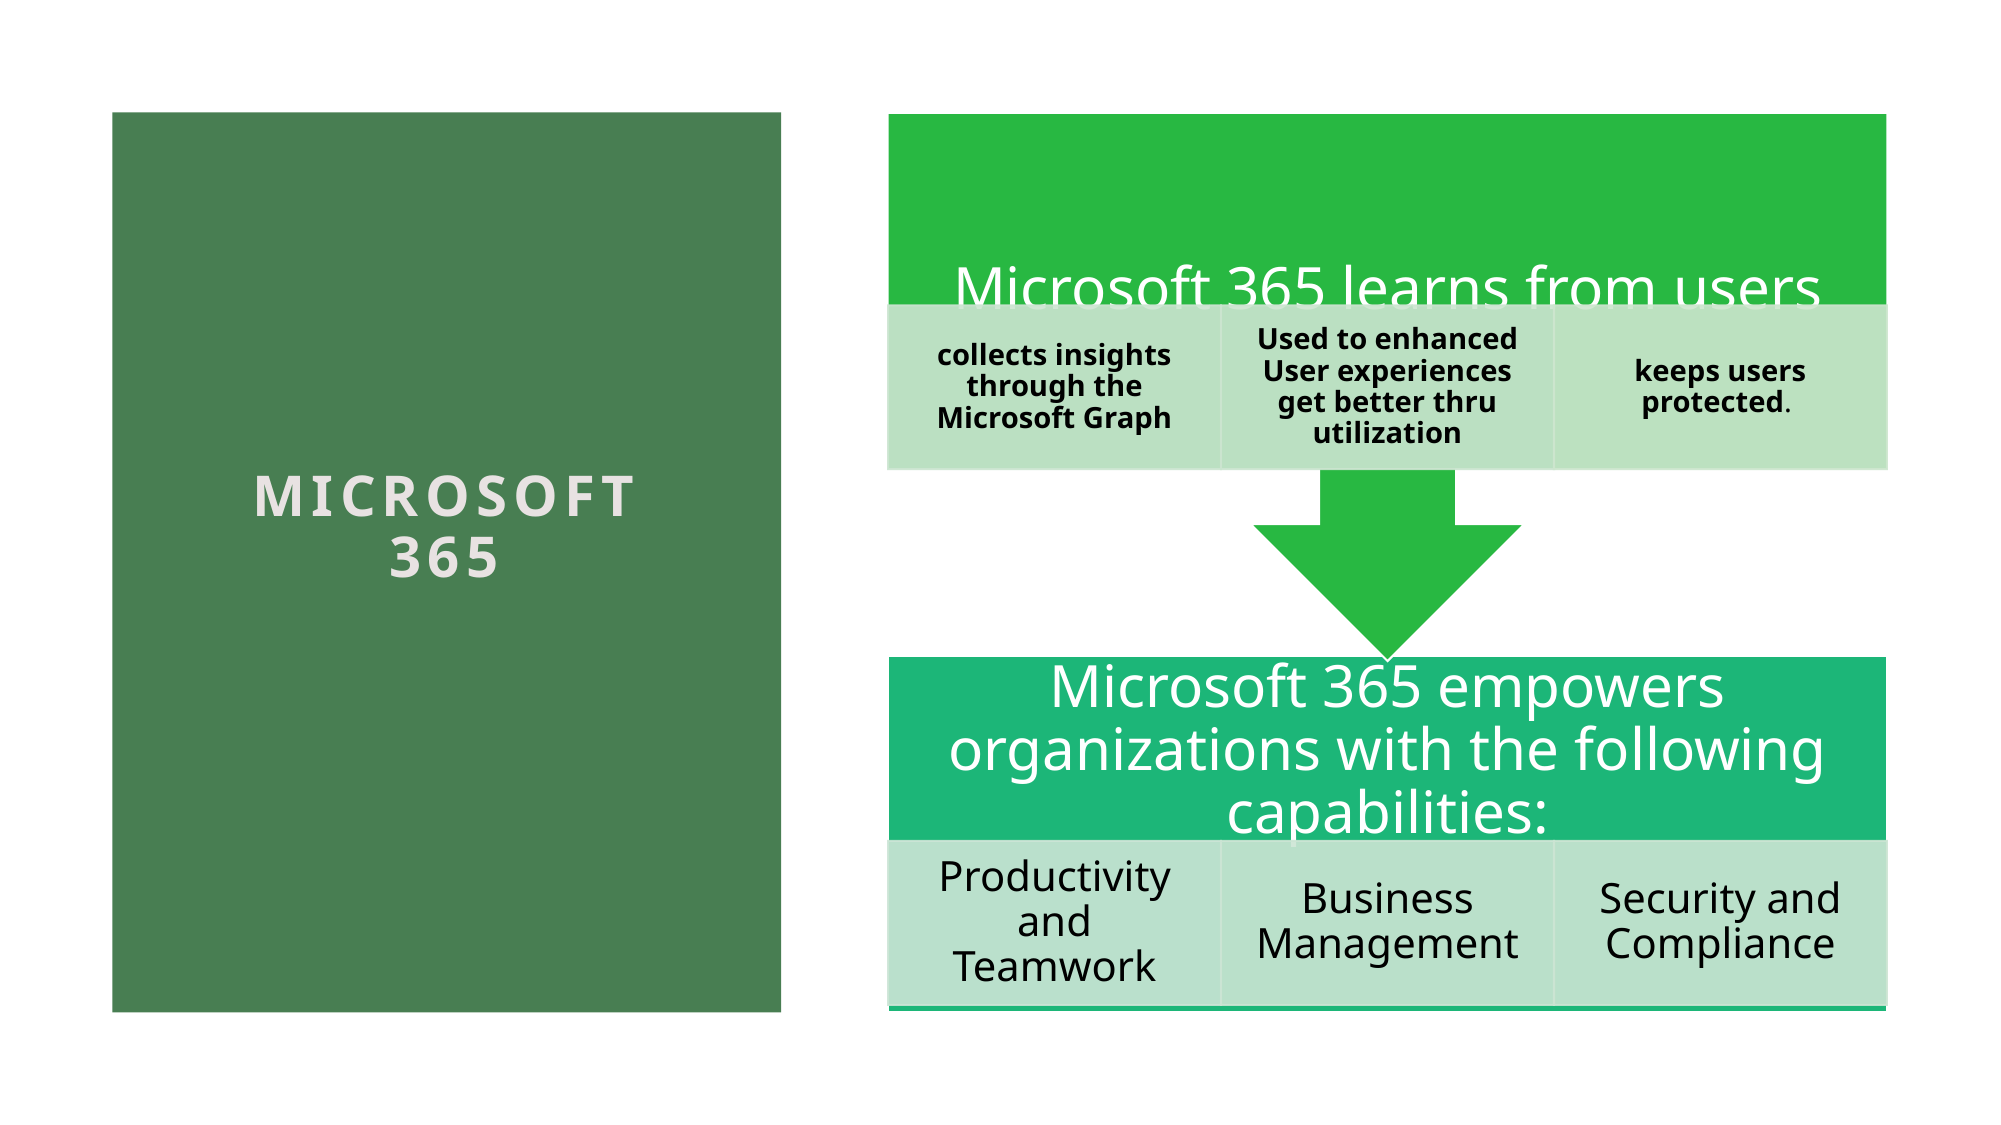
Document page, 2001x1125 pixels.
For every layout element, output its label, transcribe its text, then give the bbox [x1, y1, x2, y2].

title Microsoft 365 [225, 224, 669, 900]
text_box [111, 111, 782, 1013]
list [887, 112, 1888, 1013]
